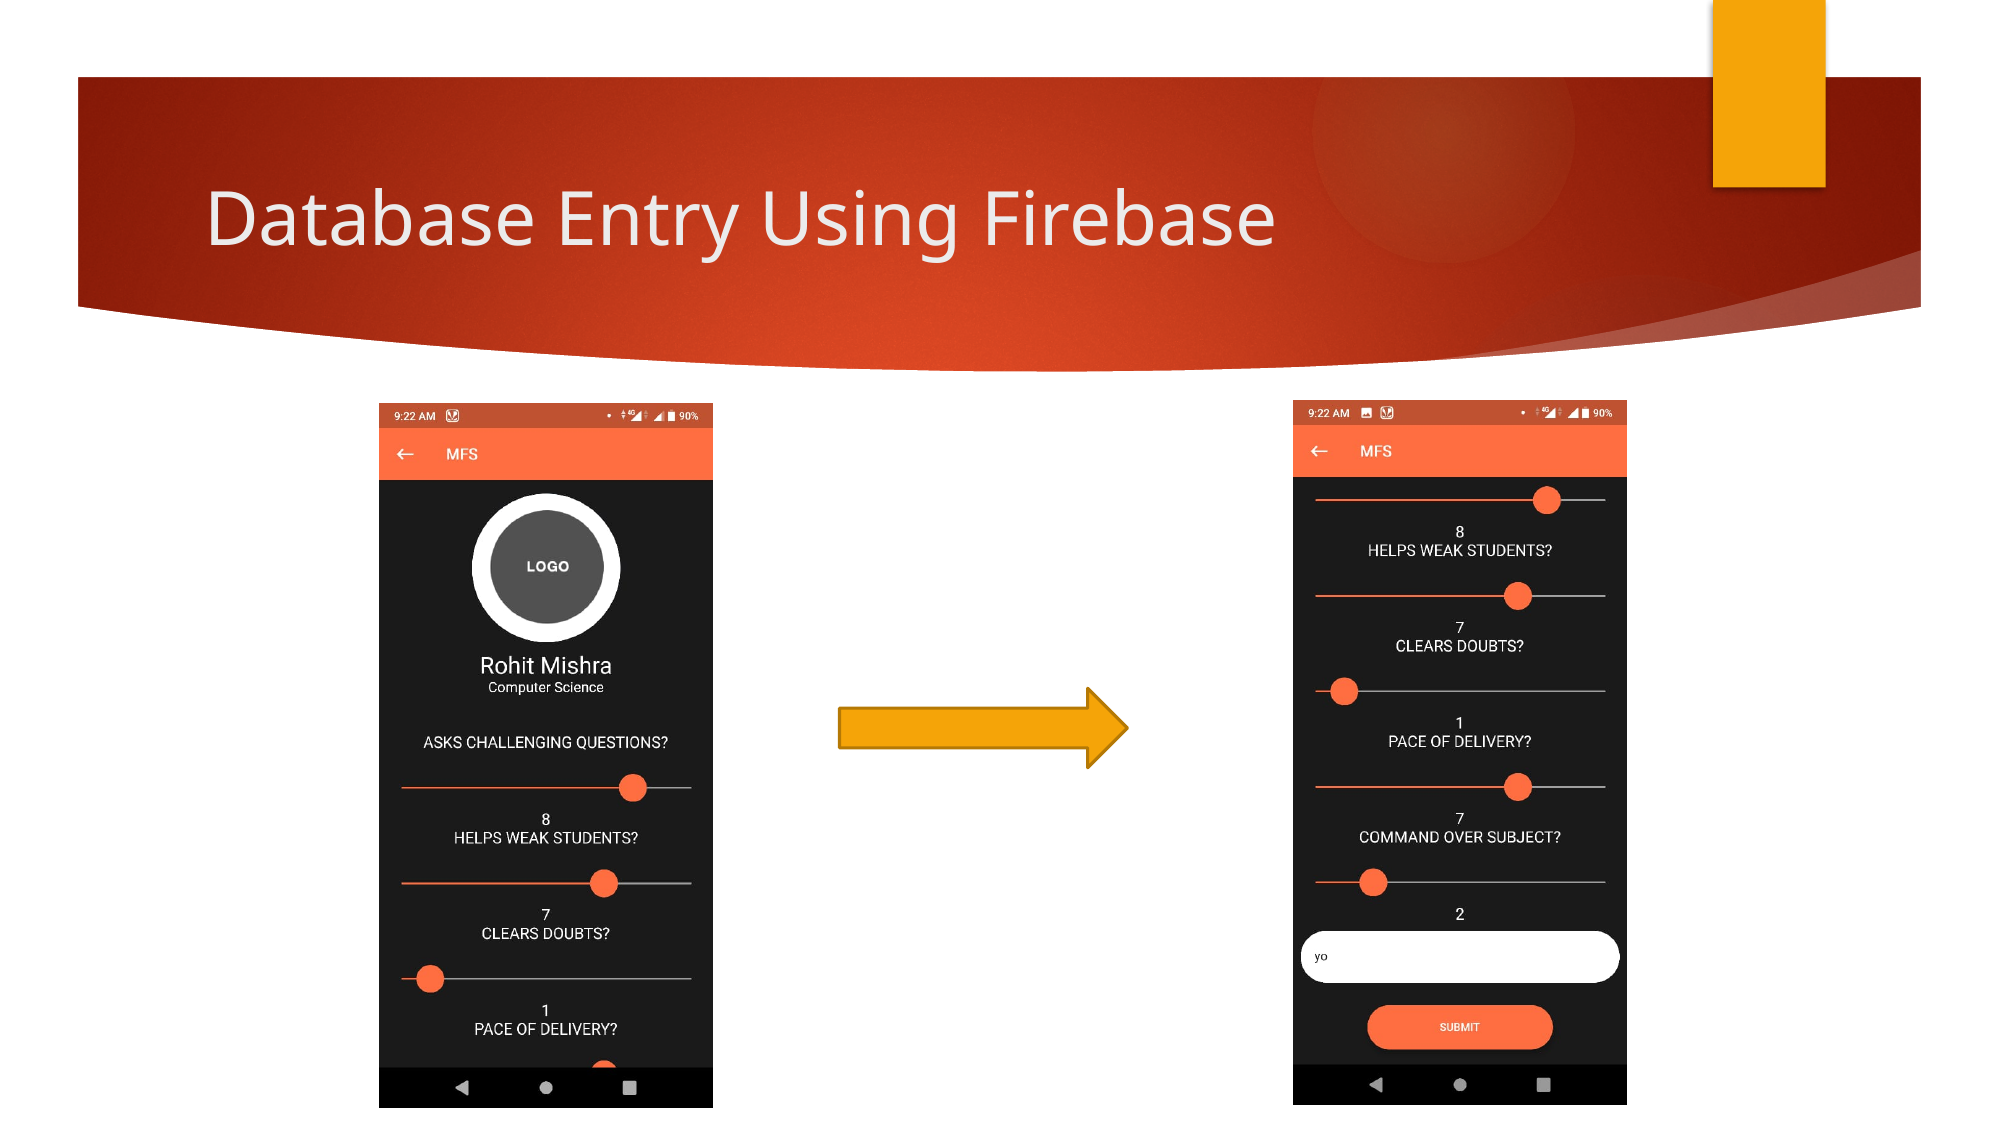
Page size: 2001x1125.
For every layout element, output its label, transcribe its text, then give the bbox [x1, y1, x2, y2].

picture [379, 403, 714, 1108]
text_box [837, 686, 1129, 770]
title Database Entry Using Firebase [189, 155, 1627, 275]
picture [1292, 400, 1627, 1106]
